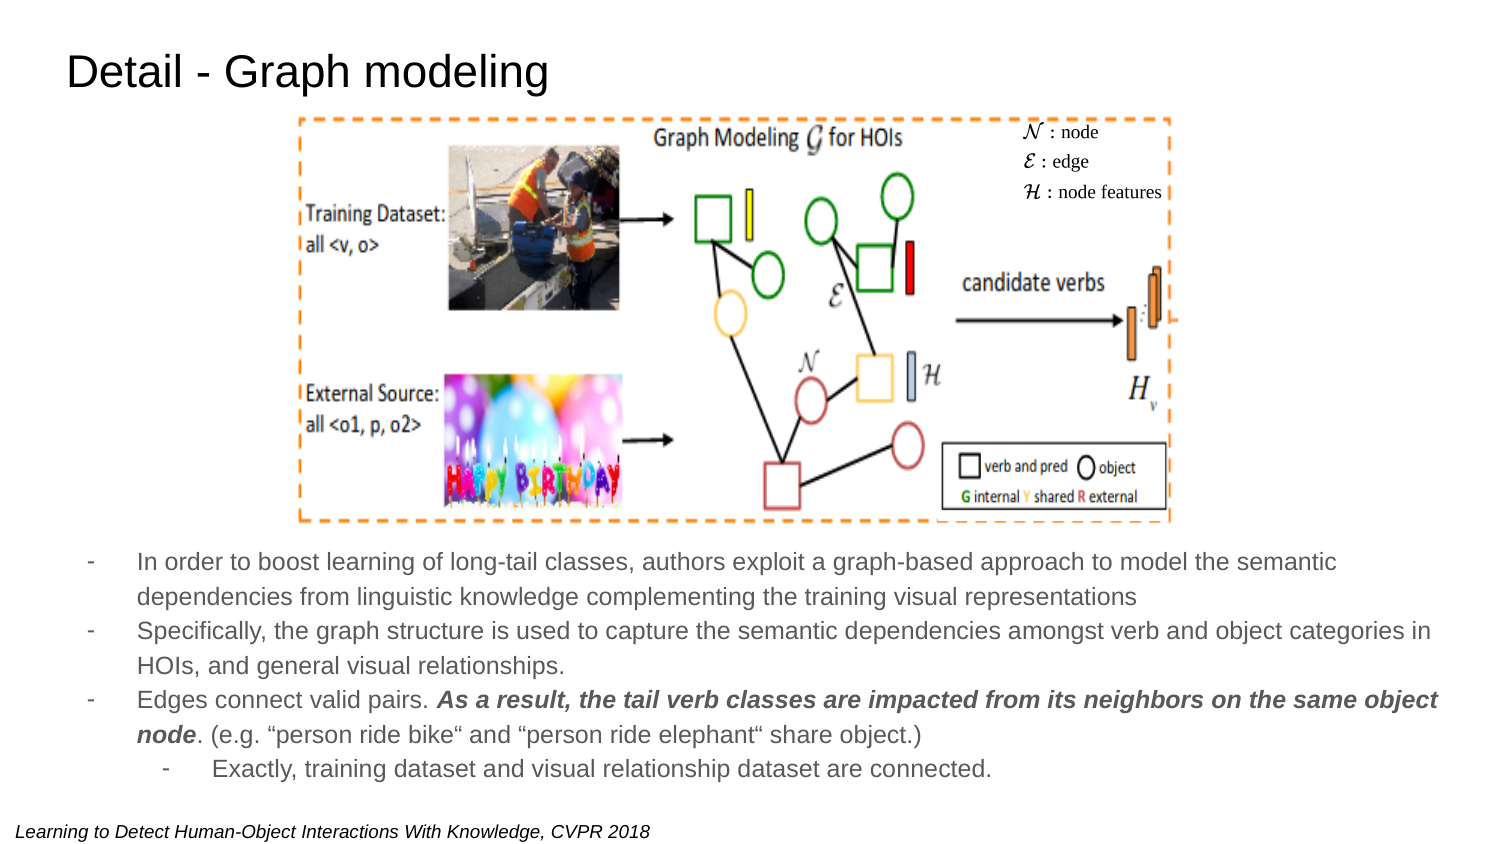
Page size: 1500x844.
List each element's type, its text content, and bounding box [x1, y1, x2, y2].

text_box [283, 107, 1179, 535]
title Detail - Graph modeling [51, 26, 1449, 121]
picture [1023, 120, 1164, 226]
list In order to boost learning of long-tail classes, authors exploit a graph-based approach to model the semantic dependencies from linguistic knowledge complementing the training visual representations Specifically, the graph structure is used to capture the semantic dependencies amongst verb and object categories in HOIs, and general visual relationships. Edges connect valid pairs. As a result, the tail verb classes are impacted from its neighbors on the same object node. (e.g. “person ride bike“ and “person ride elephant“ share object.) Exactly, training dataset and visual relationship dataset are connected. [46, 526, 1500, 844]
